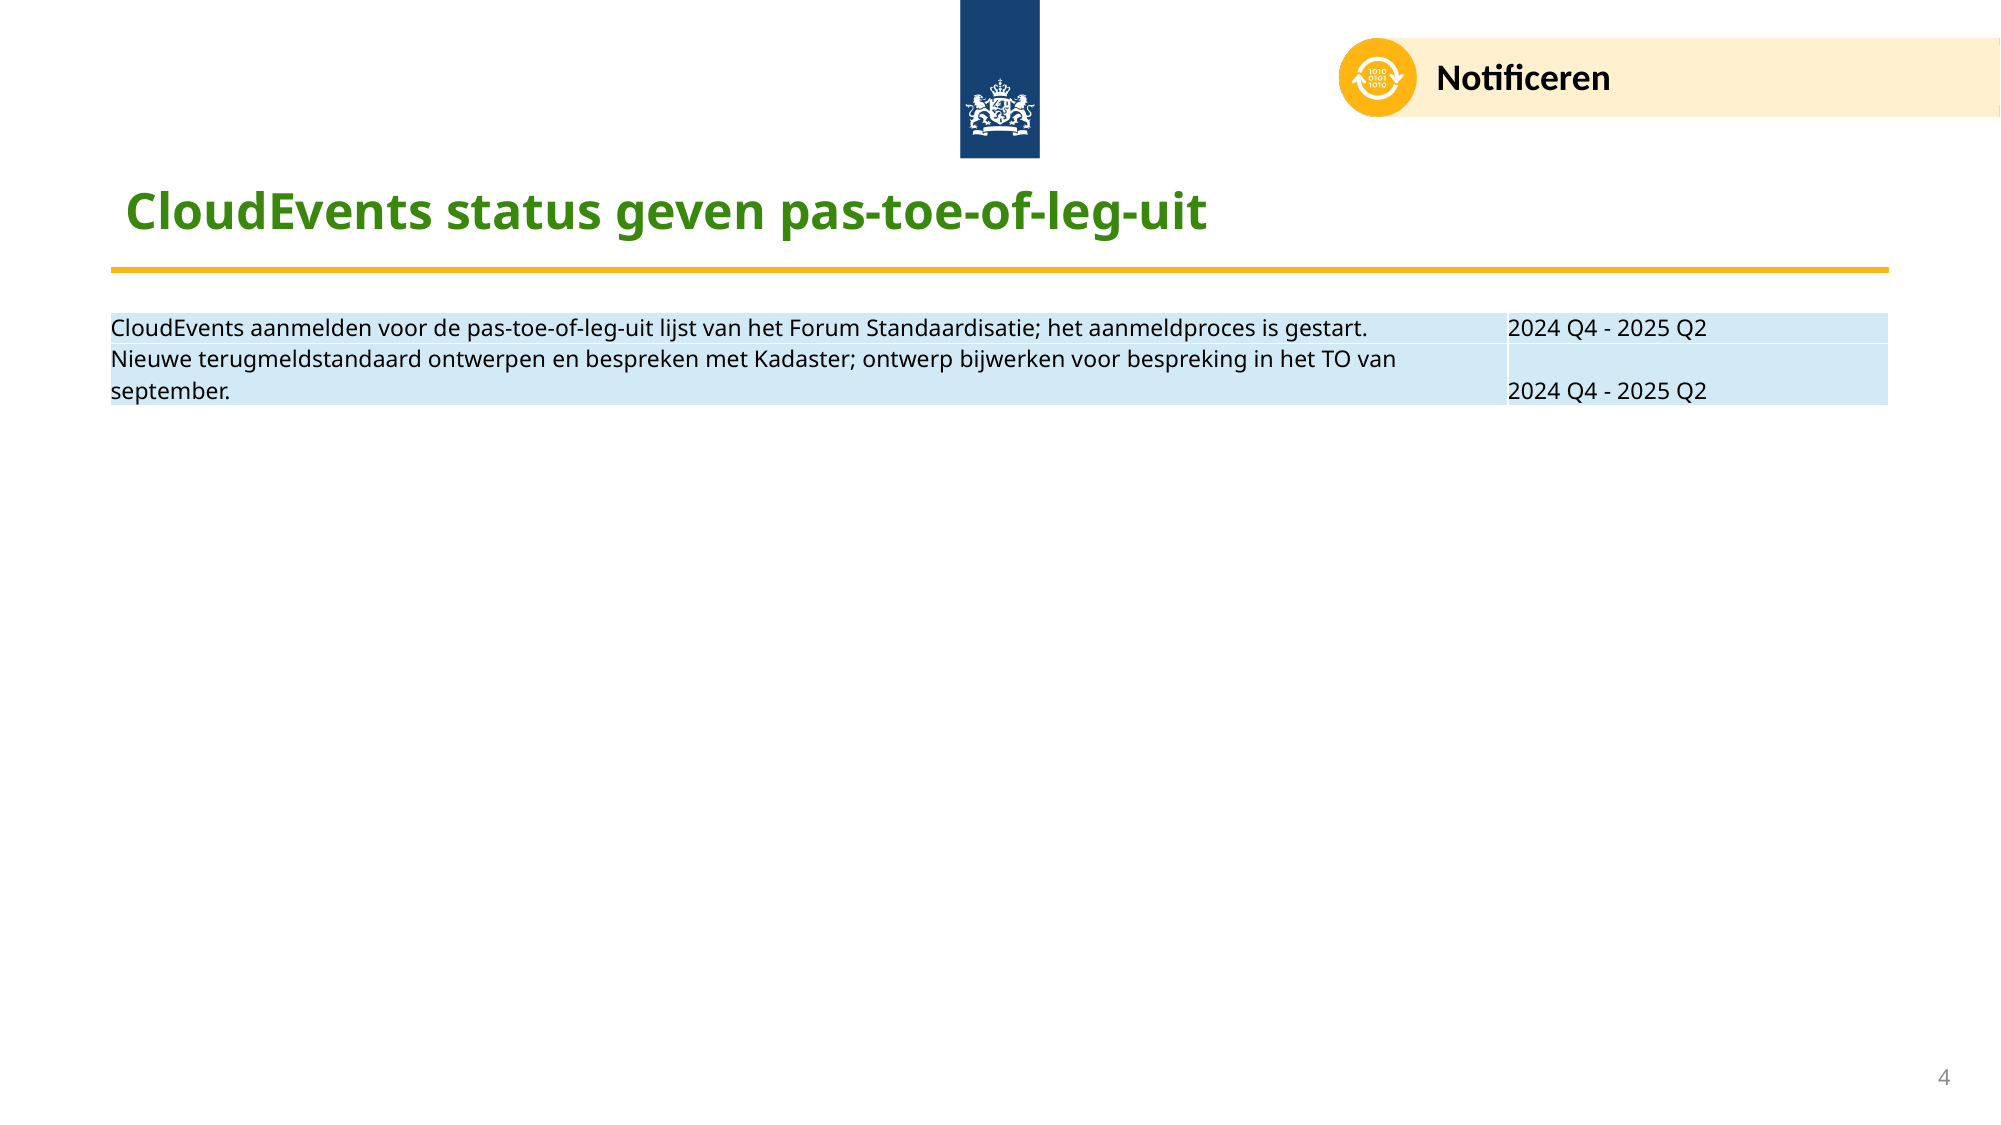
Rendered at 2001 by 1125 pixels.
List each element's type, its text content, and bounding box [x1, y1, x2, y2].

slide_number 4 [1837, 1048, 1966, 1109]
table_cell Nieuwe terugmeldstandaard ontwerpen en bespreken met Kadaster; ontwerp bijwerken voor bespreking in het TO van september. [111, 344, 1507, 405]
table_cell 2024 Q4 - 2025 Q2 [1509, 344, 1888, 405]
picture [1338, 38, 2000, 117]
table_header CloudEvents aanmelden voor de pas-toe-of-leg-uit lijst van het Forum Standaardisatie; het aanmeldproces is gestart. [111, 313, 1507, 343]
picture [960, 0, 1040, 141]
table_header 2024 Q4 - 2025 Q2 [1509, 313, 1888, 343]
text_box Notificeren [1421, 45, 2000, 105]
title CloudEvents status geven pas-toe-of-leg-uit [110, 141, 1890, 248]
